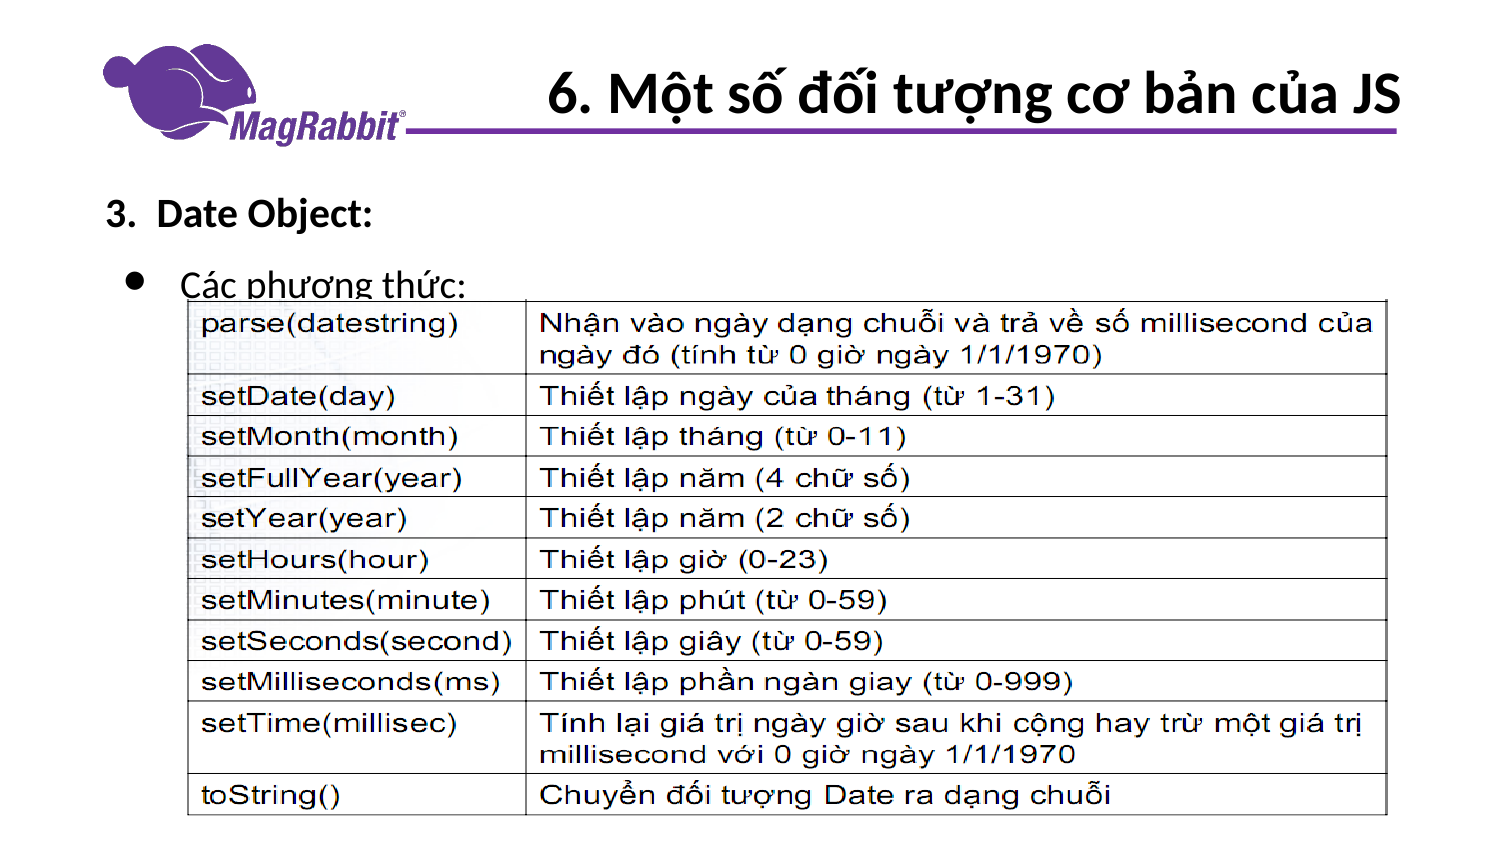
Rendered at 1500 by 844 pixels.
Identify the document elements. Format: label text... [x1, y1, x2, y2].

picture [103, 44, 406, 145]
picture [186, 299, 1392, 817]
title 6. Một số đối tượng cơ bản của JS [460, 38, 1441, 130]
text_box 3. Date Object: Các phương thức: [90, 145, 1500, 772]
